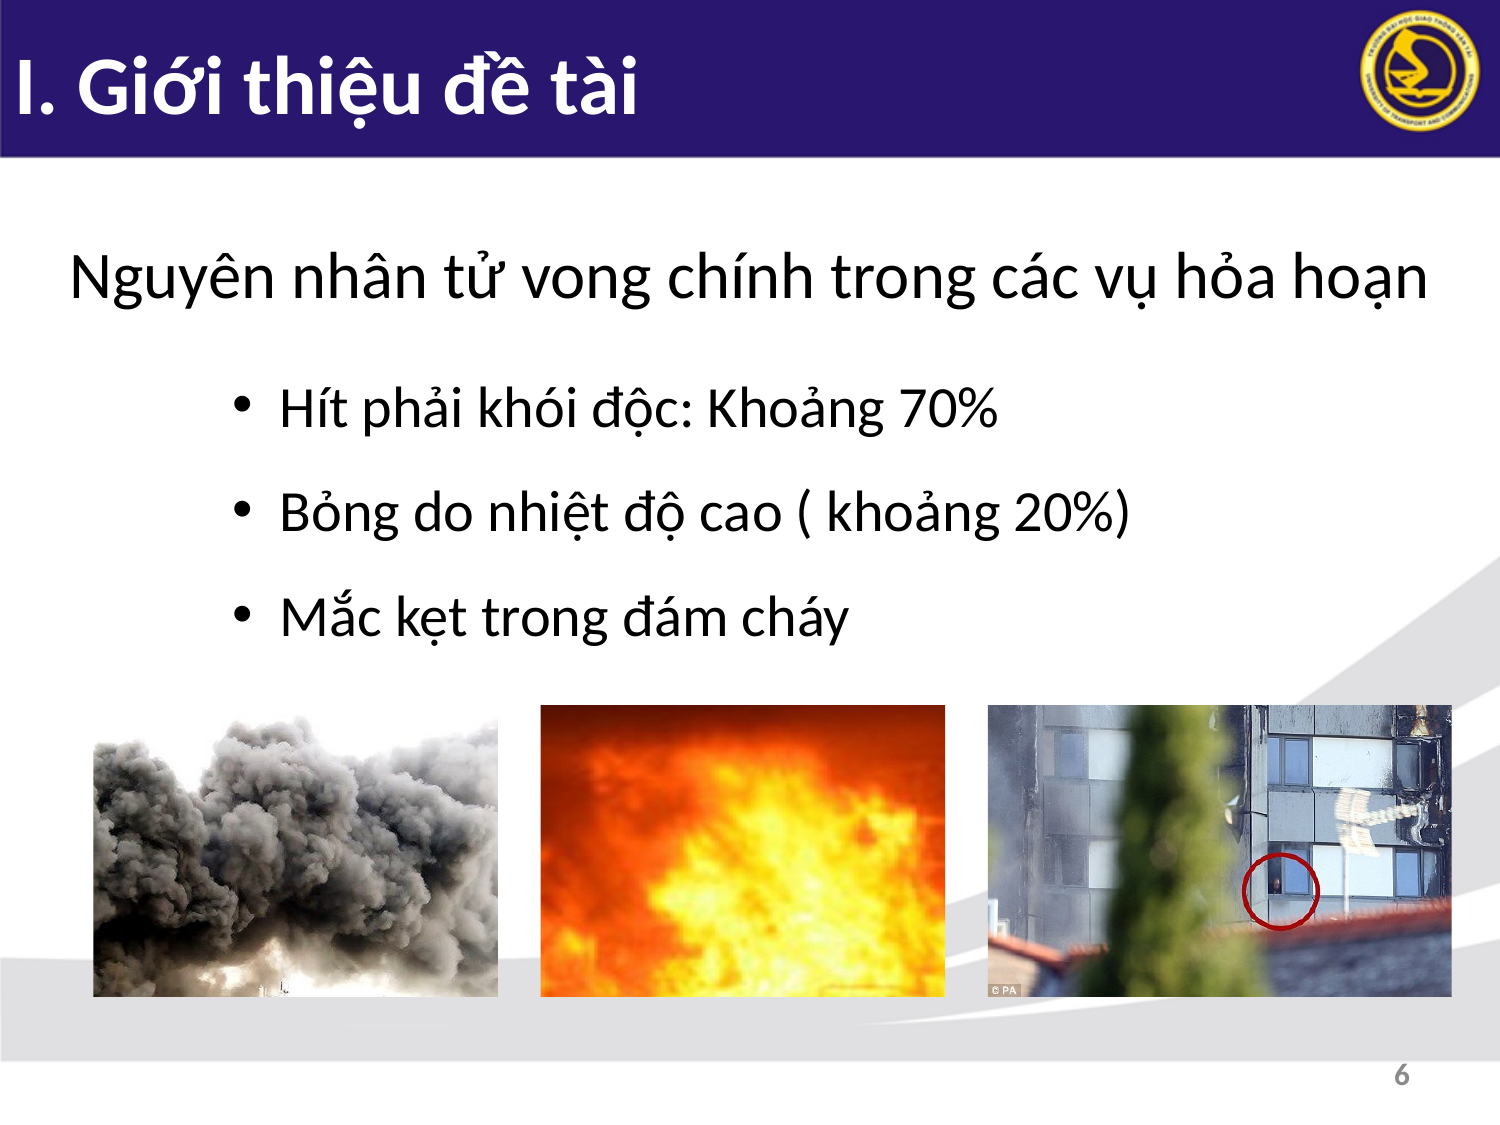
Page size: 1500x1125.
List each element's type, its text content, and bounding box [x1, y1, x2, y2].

text_box I. Giới thiệu đề tài [0, 23, 683, 139]
slide_number 6 [1074, 1042, 1425, 1103]
picture [0, 0, 1500, 1125]
text_box Hít phải khói độc: Khoảng 70% Bỏng do nhiệt độ cao ( khoảng 20%) Mắc kẹt trong đám cháy [218, 326, 1282, 701]
text_box Nguyên nhân tử vong chính trong các vụ hỏa hoạn [45, 224, 1455, 320]
